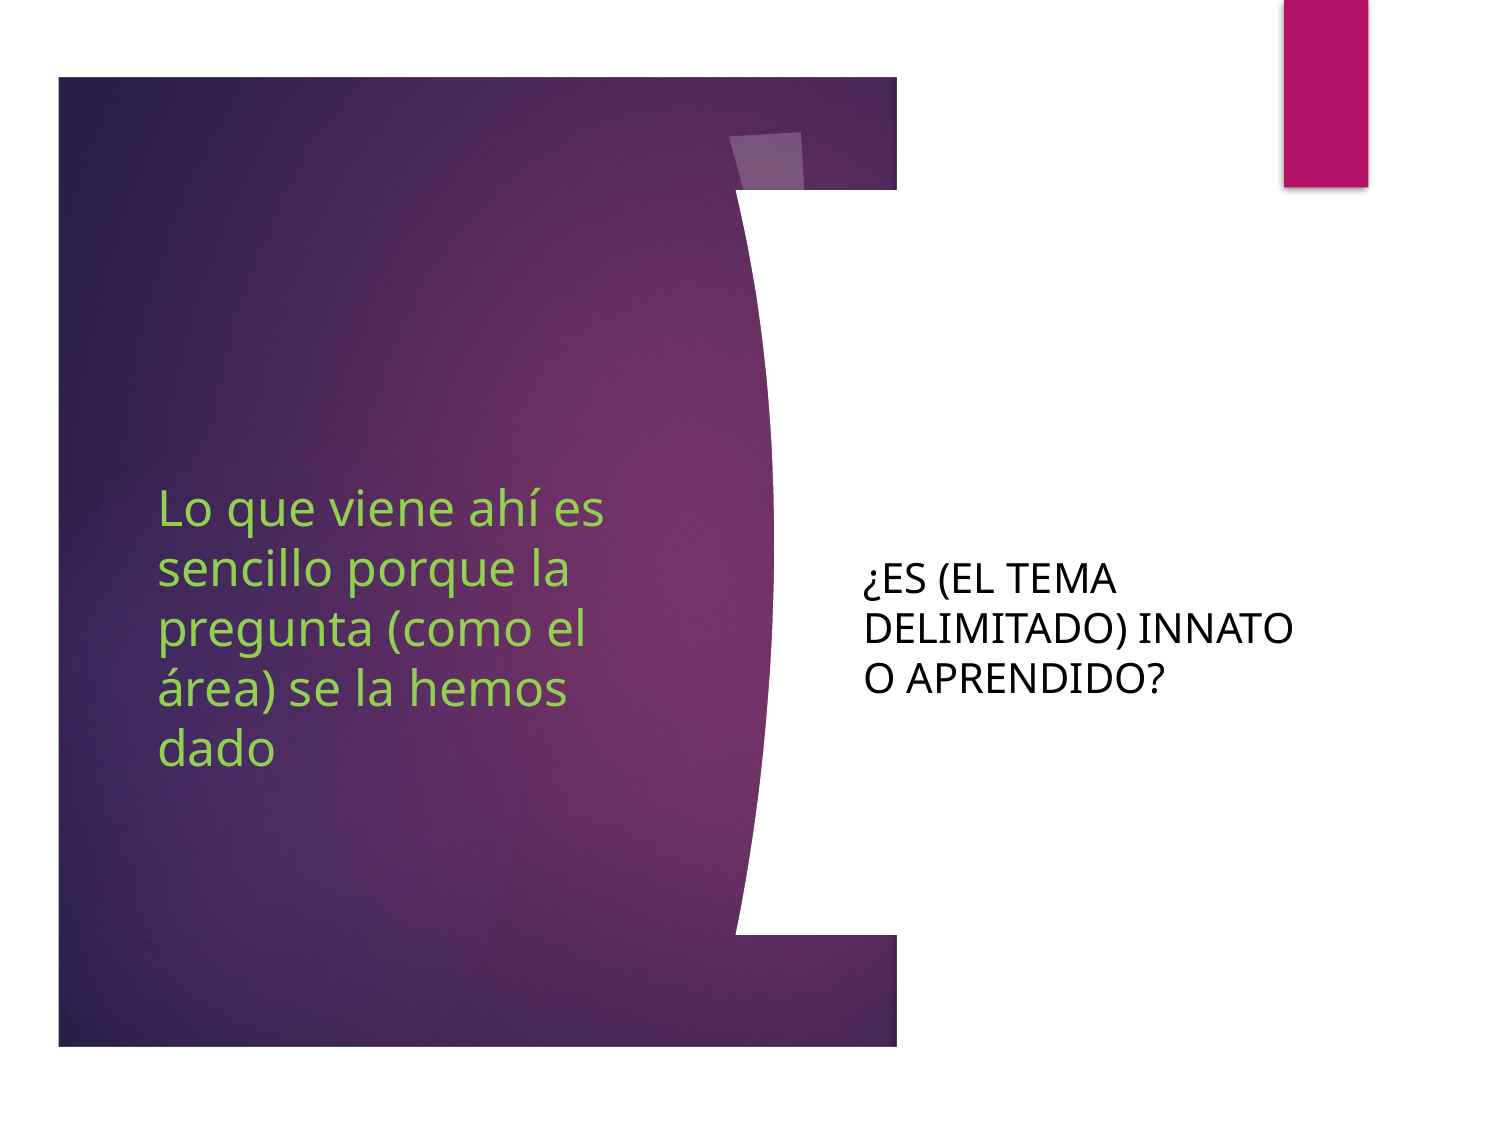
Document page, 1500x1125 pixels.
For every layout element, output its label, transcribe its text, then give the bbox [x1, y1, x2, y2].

title Lo que viene ahí es sencillo porque la pregunta (como el área) se la hemos dado [142, 439, 678, 814]
list ¿es (el tema delimitado) innato o aprendido? [848, 439, 1311, 814]
